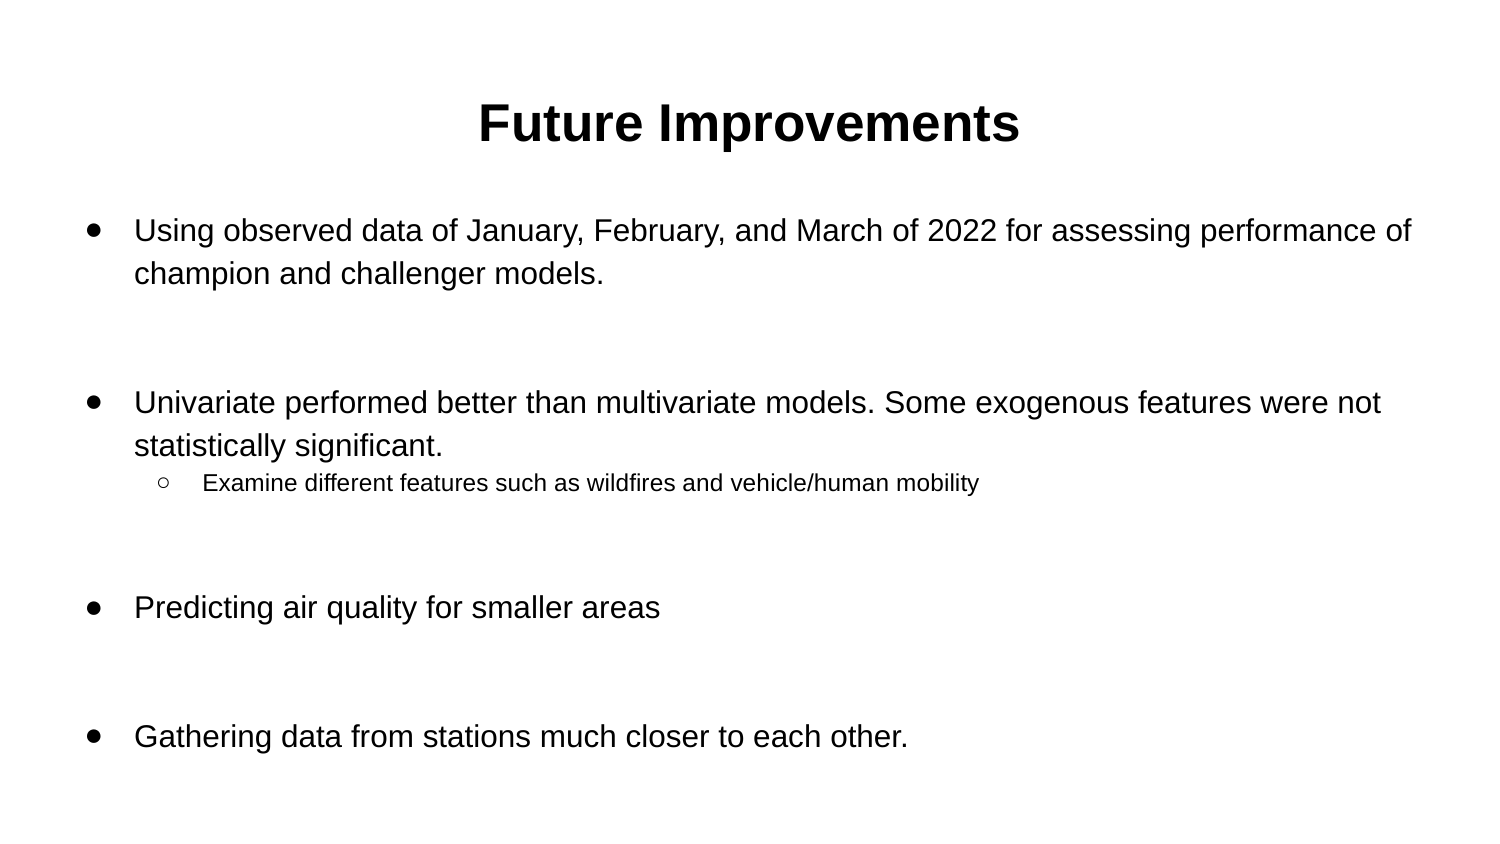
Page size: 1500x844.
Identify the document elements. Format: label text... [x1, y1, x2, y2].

list Using observed data of January, February, and March of 2022 for assessing performance of champion and challenger models. Univariate performed better than multivariate models. Some exogenous features were not statistically significant. Examine different features such as wildfires and vehicle/human mobility Predicting air quality for smaller areas Gathering data from stations much closer to each other. [51, 189, 1449, 770]
title Future Improvements [51, 72, 1449, 167]
